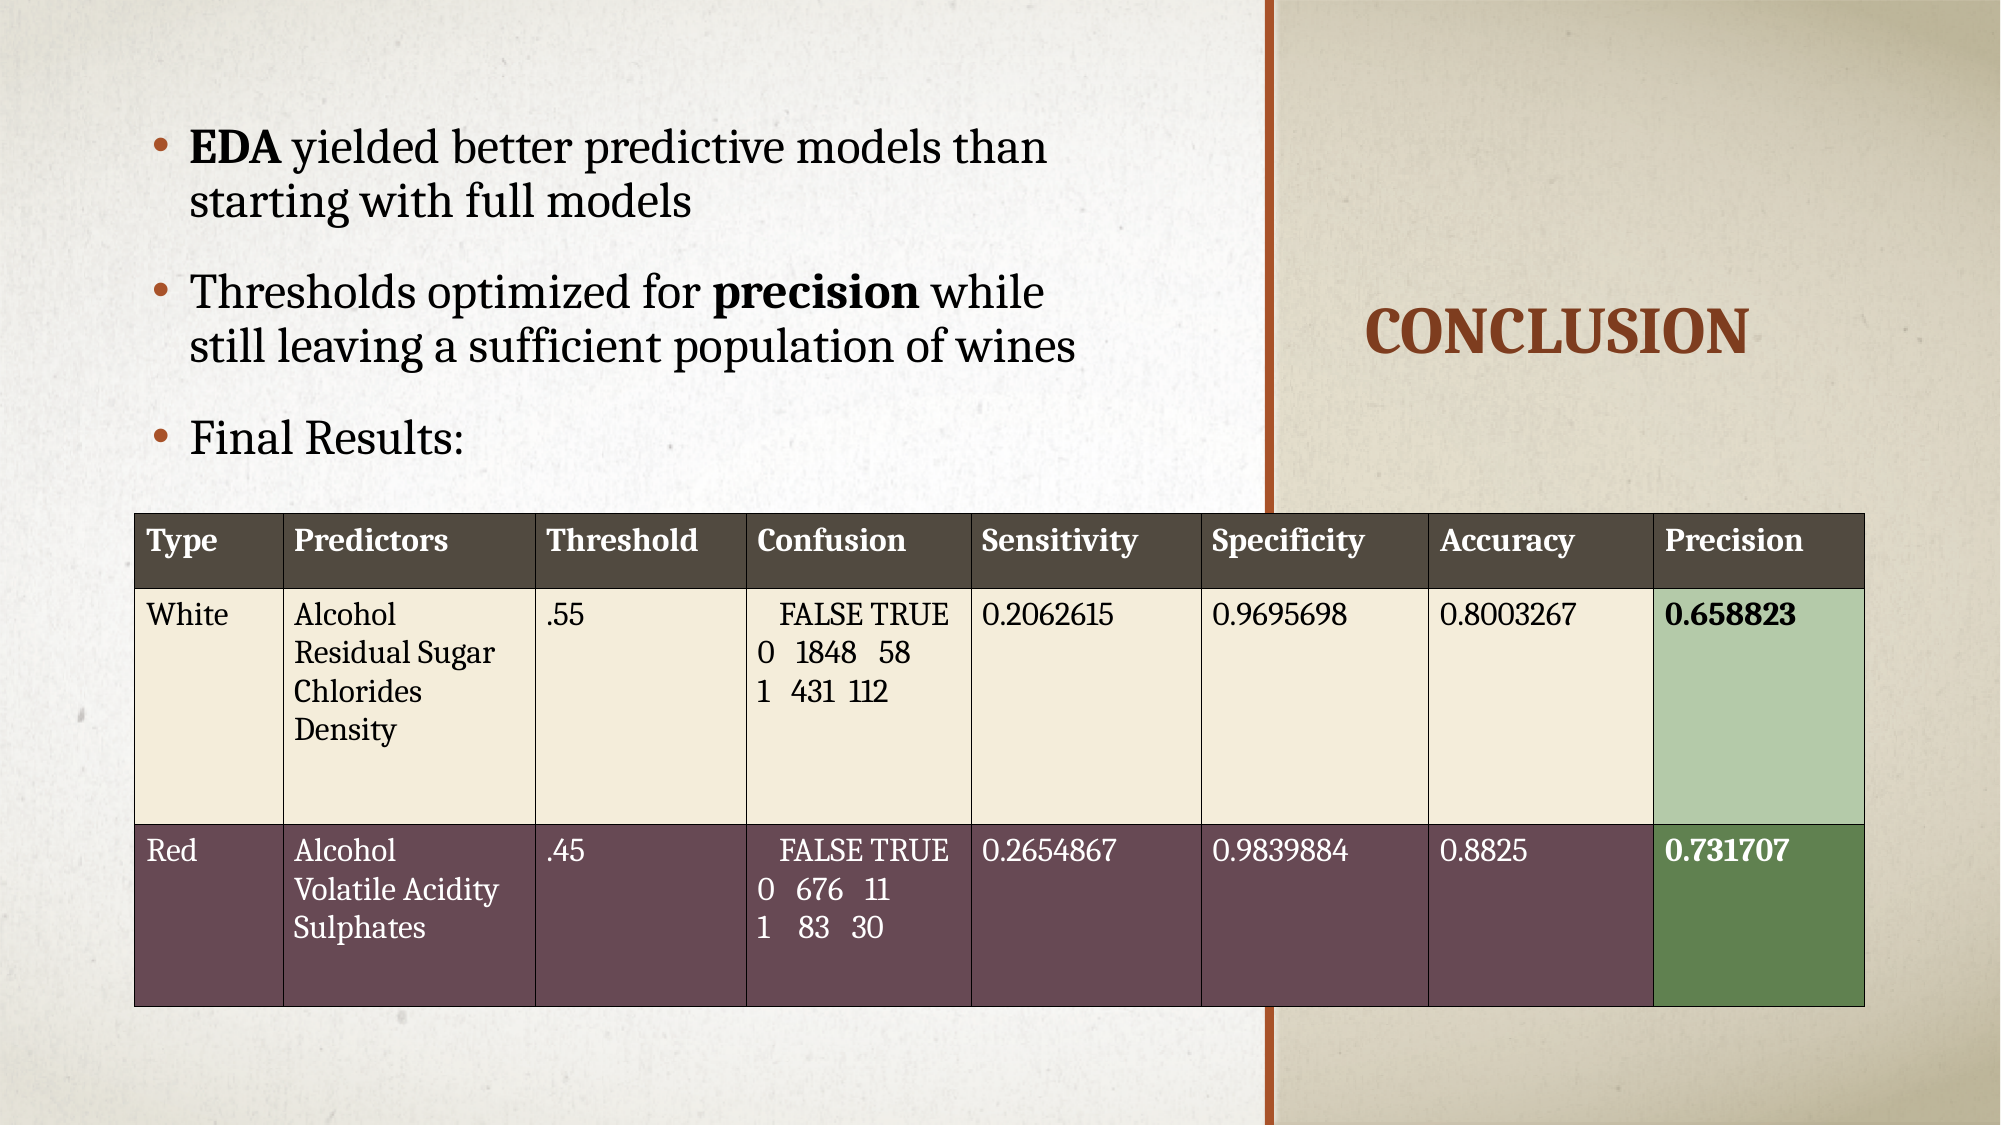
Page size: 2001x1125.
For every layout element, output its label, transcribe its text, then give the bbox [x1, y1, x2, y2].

table_cell .45 [536, 825, 746, 1006]
table_cell Red [135, 825, 283, 1006]
table_cell 0.2062615 [972, 589, 1201, 824]
table_cell White [135, 589, 283, 824]
table_cell 0.658823 [1654, 589, 1864, 824]
table_cell 0.731707 [1654, 825, 1864, 1006]
table_header Sensitivity [972, 514, 1201, 588]
table_header Specificity [1202, 514, 1428, 588]
table_cell 0.9839884 [1202, 825, 1428, 1006]
table_cell Alcohol Residual Sugar Chlorides Density [284, 589, 535, 824]
table_header Threshold [536, 514, 746, 588]
table_header Type [135, 514, 283, 588]
table_cell 0.2654867 [972, 825, 1201, 1006]
picture [1274, 0, 2001, 1125]
table_cell 0.9695698 [1202, 589, 1428, 824]
table_cell 0.8003267 [1429, 589, 1653, 824]
picture [0, 0, 1264, 1125]
table_header Predictors [284, 514, 535, 588]
table_cell .55 [536, 589, 746, 824]
table_cell 0.8825 [1429, 825, 1653, 1006]
table_cell FALSE TRUE 0 1848 58 1 431 112 [747, 589, 971, 824]
table_cell Alcohol Volatile Acidity Sulphates [284, 825, 535, 1006]
table_header Precision [1654, 514, 1864, 588]
table_cell FALSE TRUE 0 676 11 1 83 30 [747, 825, 971, 1006]
table_header Confusion [747, 514, 971, 588]
list EDA yielded better predictive models than starting with full models Thresholds optimized for precision while still leaving a sufficient population of wines Final Results: [129, 112, 1135, 1013]
title Conclusion [1350, 112, 1920, 375]
table_header Accuracy [1429, 514, 1653, 588]
